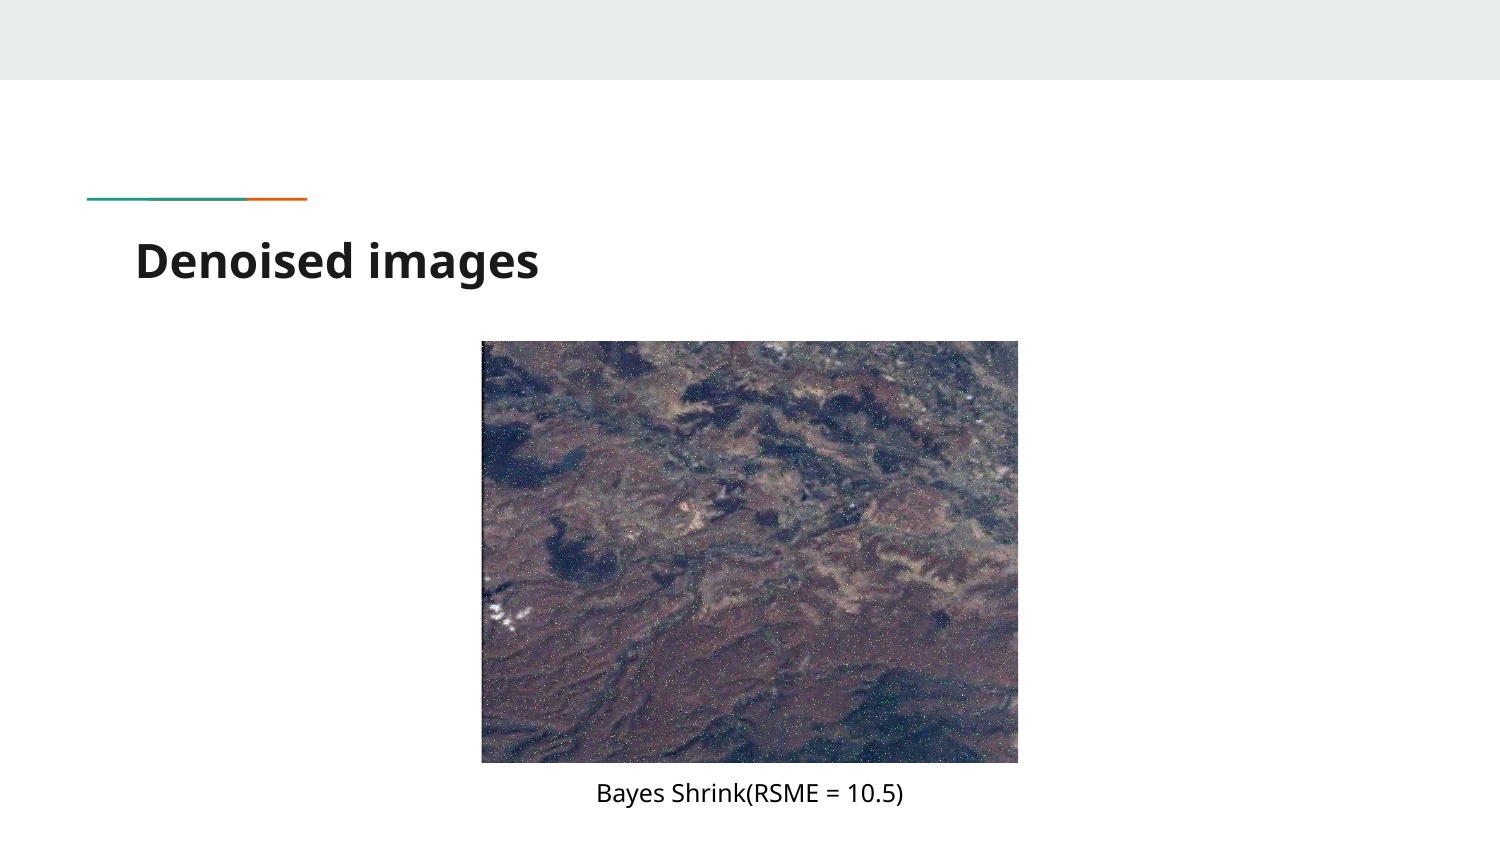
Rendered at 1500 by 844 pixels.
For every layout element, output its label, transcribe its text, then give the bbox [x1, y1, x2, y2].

title Denoised images [119, 216, 1381, 305]
picture [481, 340, 1019, 764]
text_box Bayes Shrink(RSME = 10.5) [482, 771, 1018, 823]
